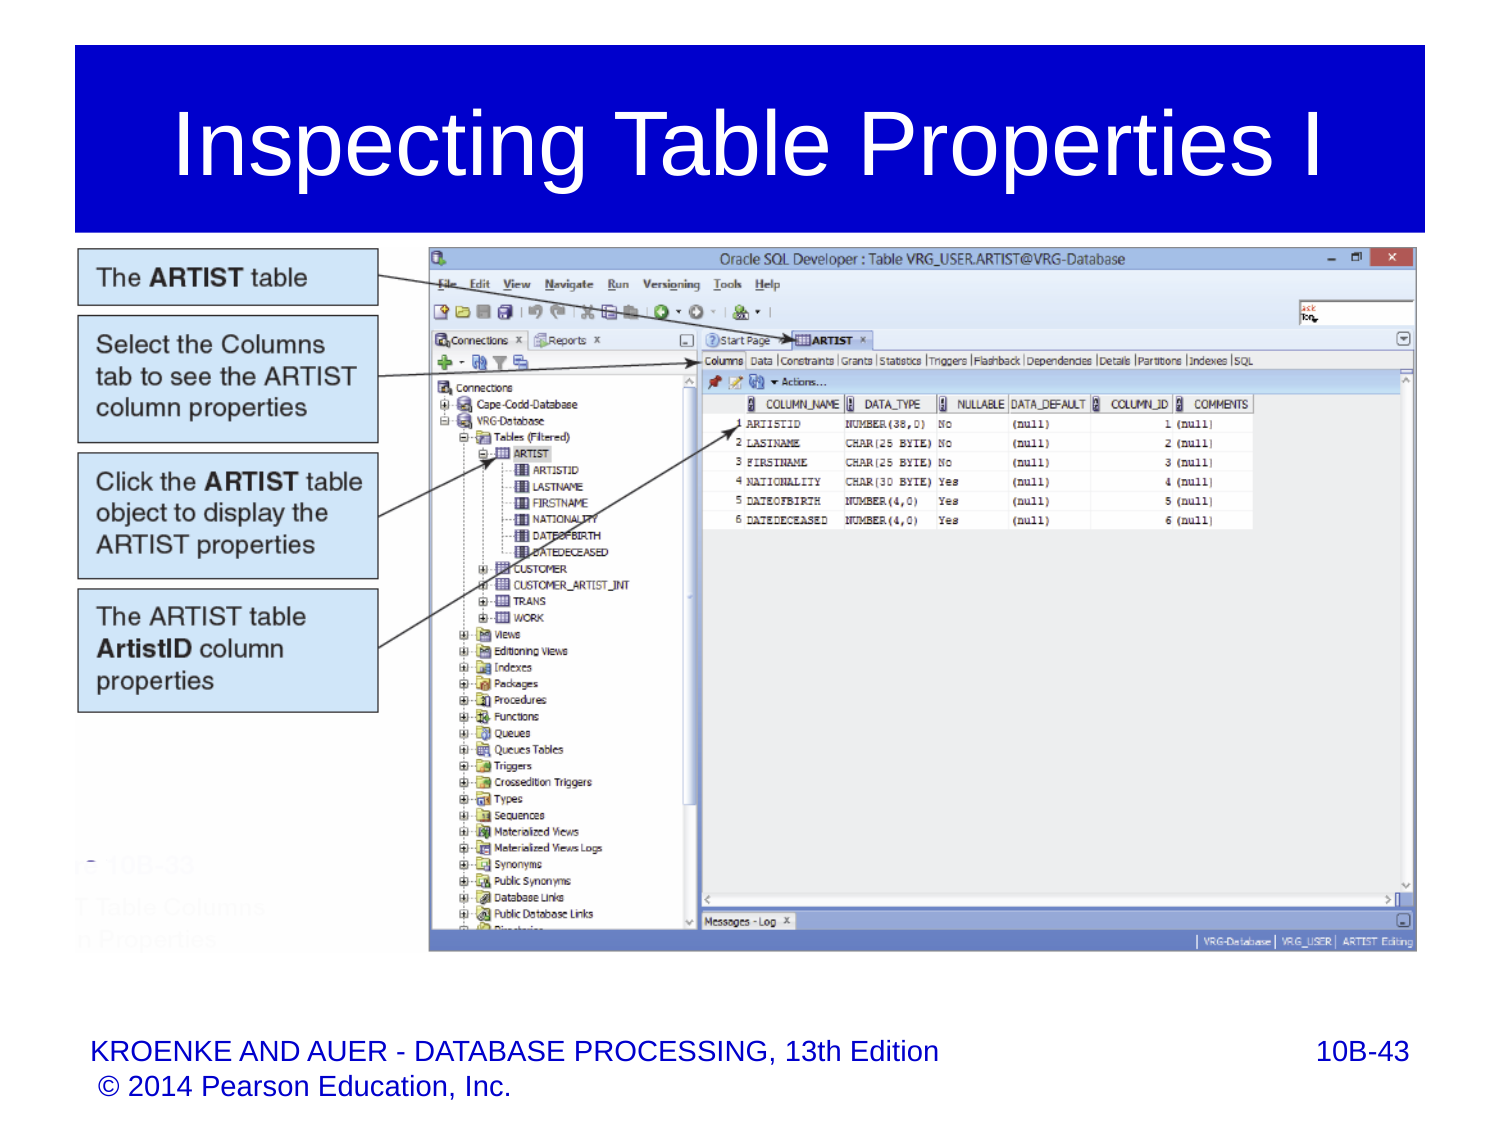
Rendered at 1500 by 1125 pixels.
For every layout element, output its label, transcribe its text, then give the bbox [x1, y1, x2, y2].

title Inspecting Table Properties I [75, 45, 1425, 233]
picture [74, 247, 1417, 953]
footer KROENKE AND AUER - DATABASE PROCESSING, 13th Edition © 2014 Pearson Education, Inc. [74, 1024, 963, 1104]
slide_number 10B-43 [1074, 1024, 1426, 1103]
